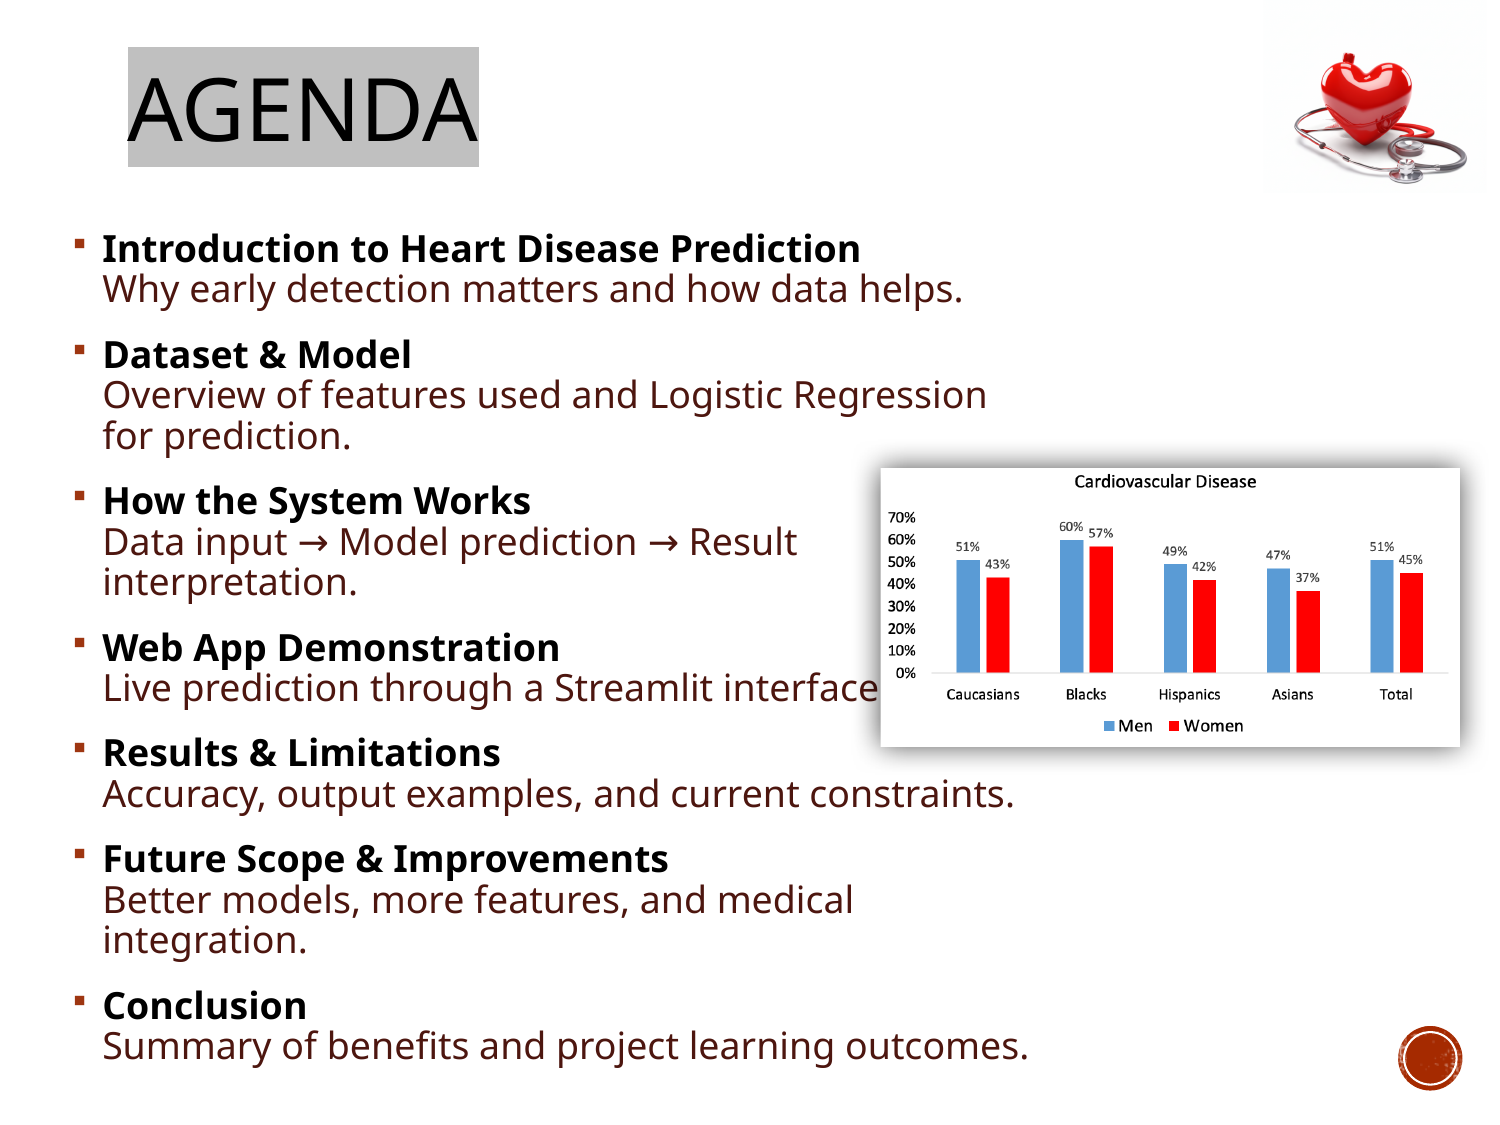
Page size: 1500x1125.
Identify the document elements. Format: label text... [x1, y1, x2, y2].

list Introduction to Heart Disease Prediction Why early detection matters and how data helps. Dataset & Model Overview of features used and Logistic Regression for prediction. How the System Works Data input → Model prediction → Result interpretation. Web App Demonstration Live prediction through a Streamlit interface. Results & Limitations Accuracy, output examples, and current constraints. Future Scope & Improvements Better models, more features, and medical integration. Conclusion Summary of benefits and project learning outcomes. [57, 222, 1048, 1121]
title agenda [112, 0, 1388, 245]
picture [880, 468, 1460, 747]
picture [1263, 0, 1487, 193]
